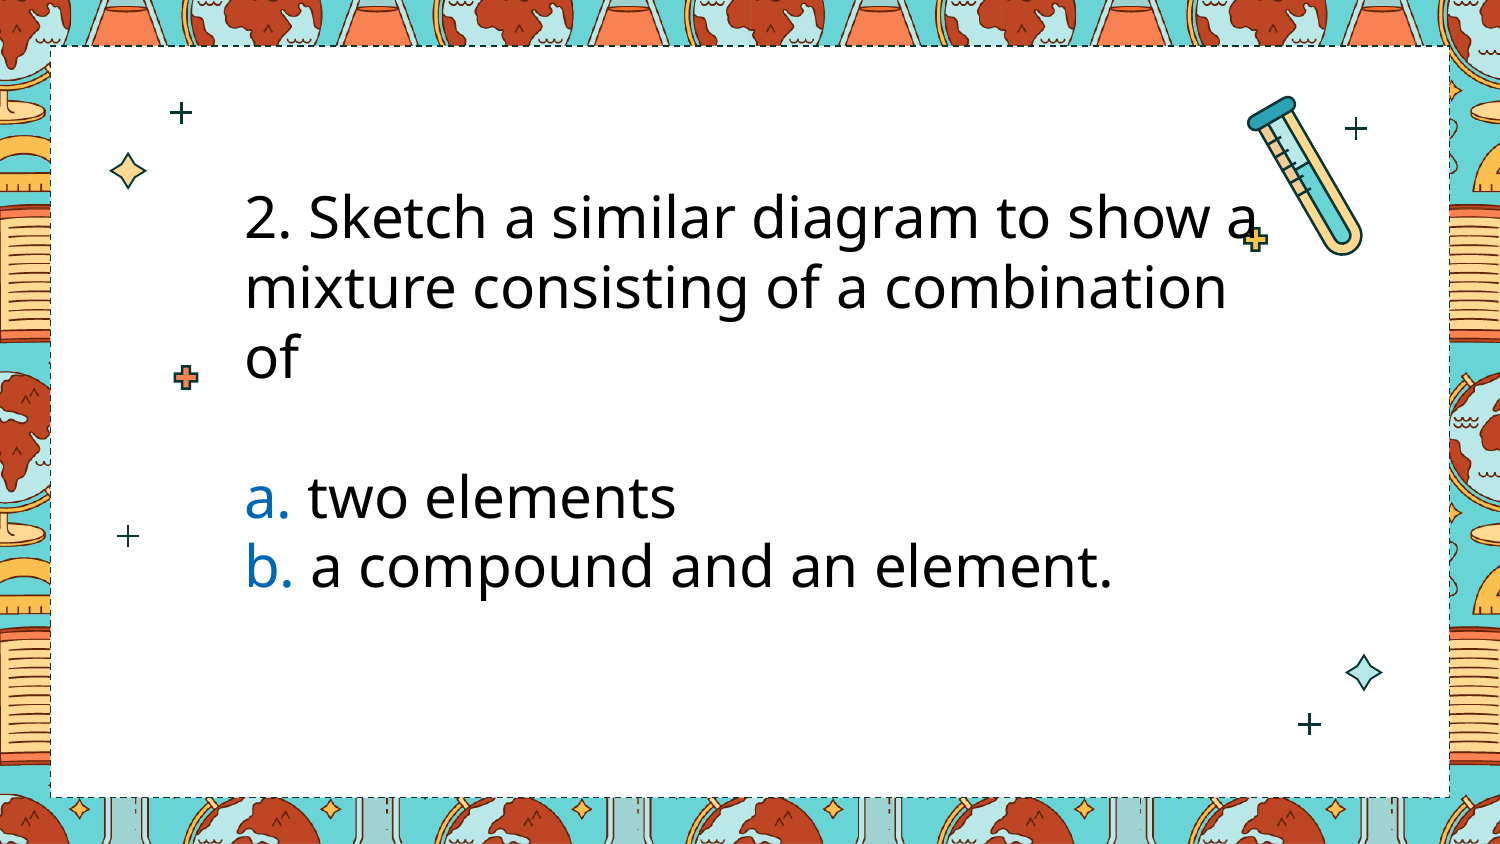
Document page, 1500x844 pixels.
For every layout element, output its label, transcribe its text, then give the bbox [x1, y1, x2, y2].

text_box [1298, 712, 1321, 736]
text_box 2. Sketch a similar diagram to show a mixture consisting of a combination of a. two elements b. a compound and an element. [229, 172, 1295, 607]
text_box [1344, 653, 1384, 692]
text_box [169, 101, 193, 124]
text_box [116, 524, 140, 548]
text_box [1344, 117, 1368, 140]
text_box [108, 151, 148, 191]
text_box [1281, 94, 1338, 265]
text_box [1242, 226, 1269, 253]
picture [0, 0, 1500, 844]
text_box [173, 364, 199, 391]
